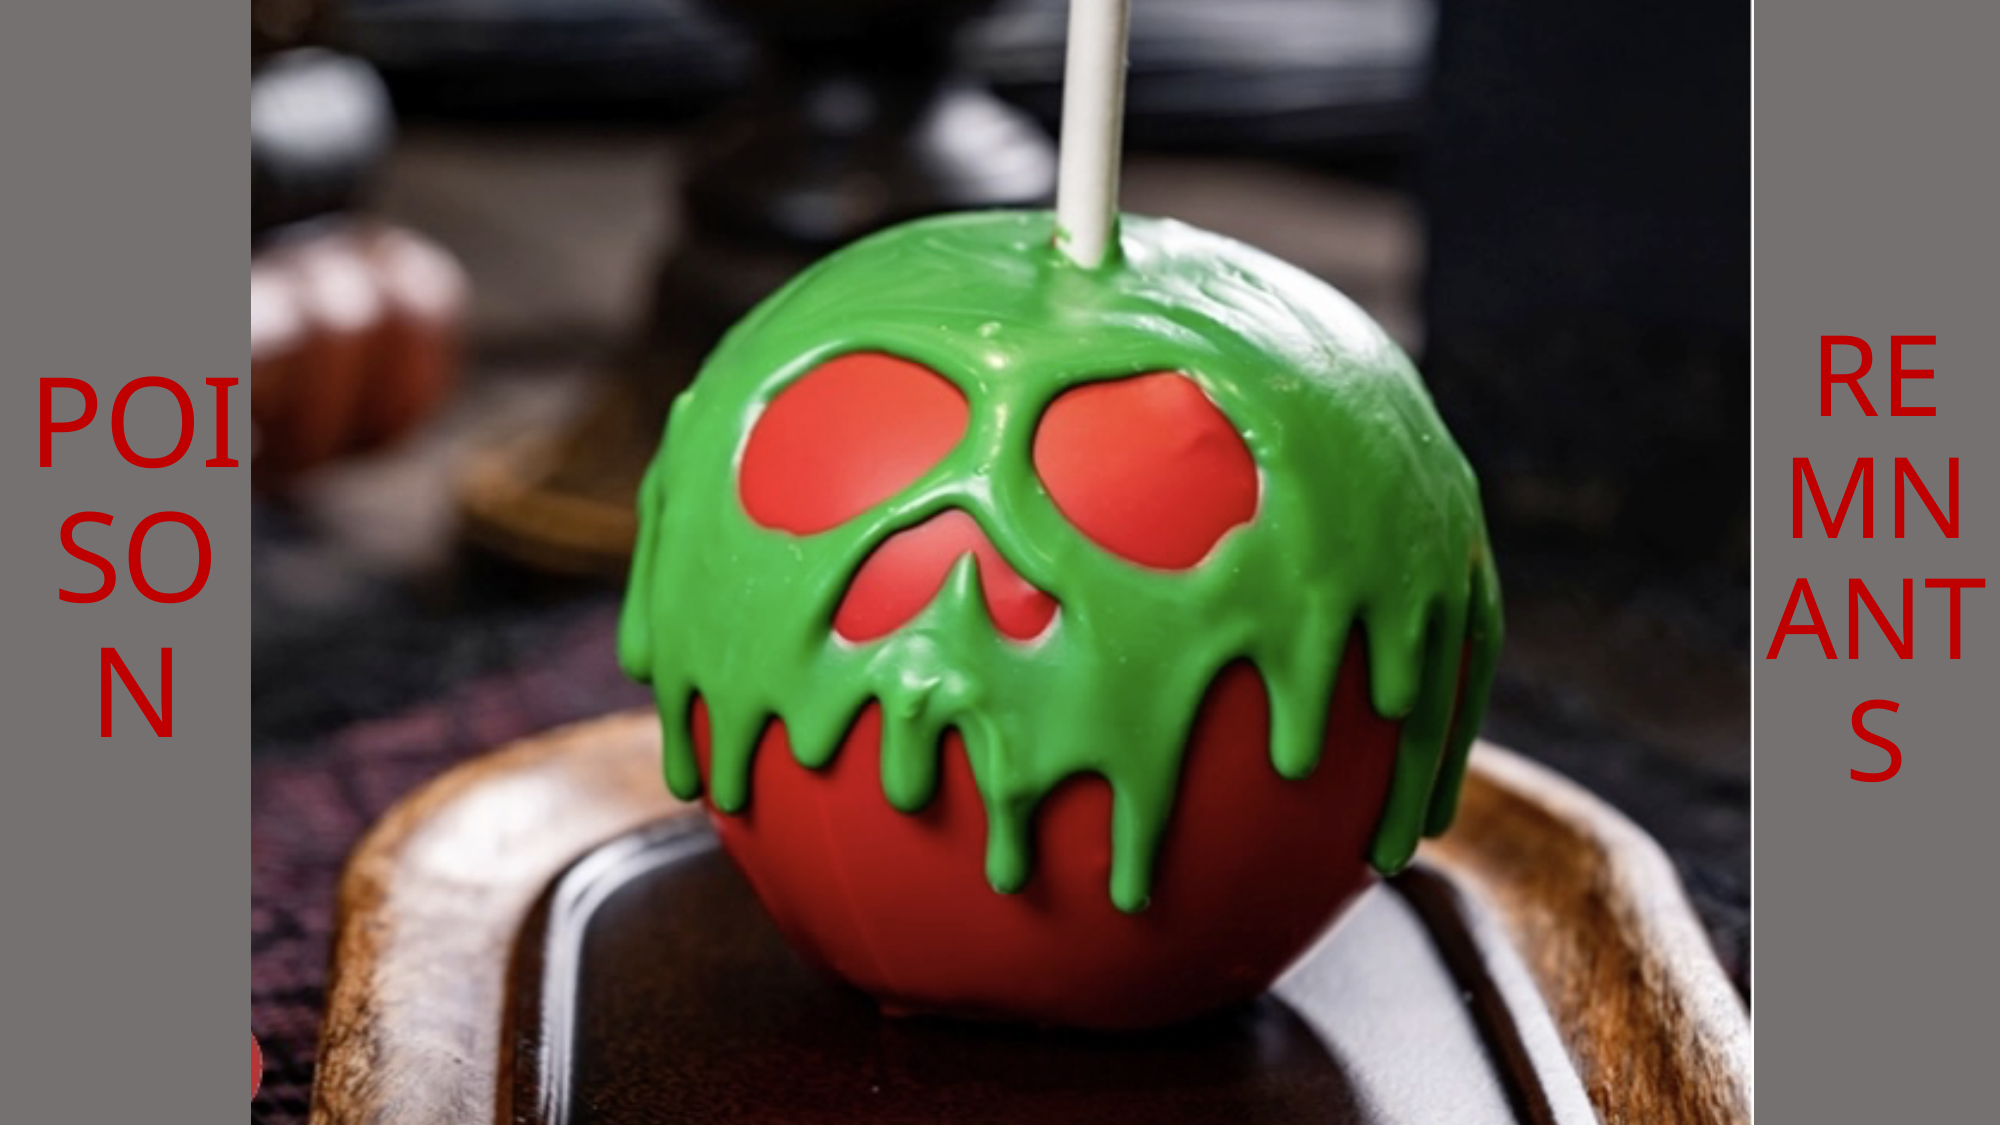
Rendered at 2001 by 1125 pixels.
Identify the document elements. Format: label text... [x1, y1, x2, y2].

subtitle REMNANTS [1754, 0, 2000, 1125]
picture [251, 0, 1754, 1125]
title POISON [0, 0, 251, 1125]
